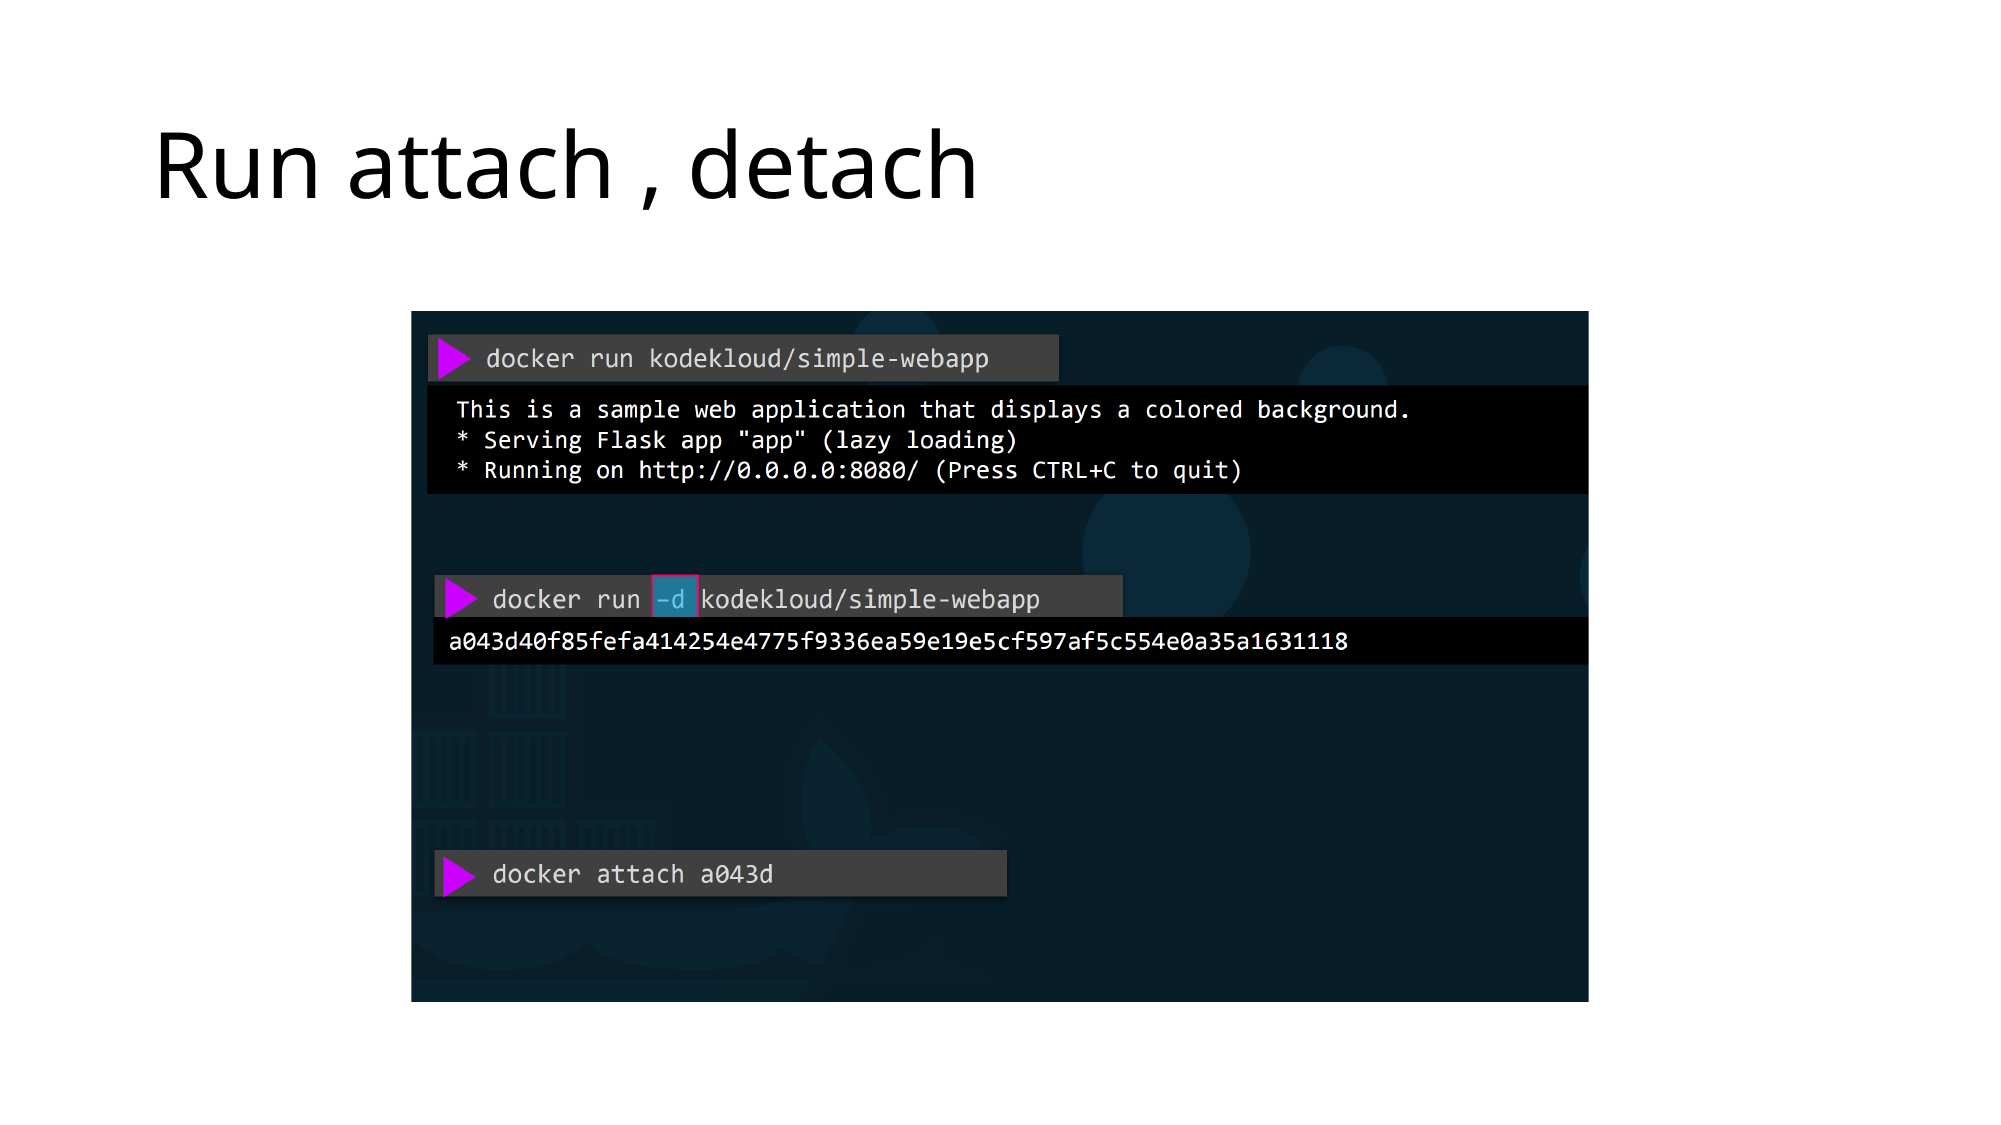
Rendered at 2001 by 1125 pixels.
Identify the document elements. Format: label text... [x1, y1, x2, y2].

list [411, 311, 1589, 1002]
title Run attach , detach [137, 59, 1863, 278]
